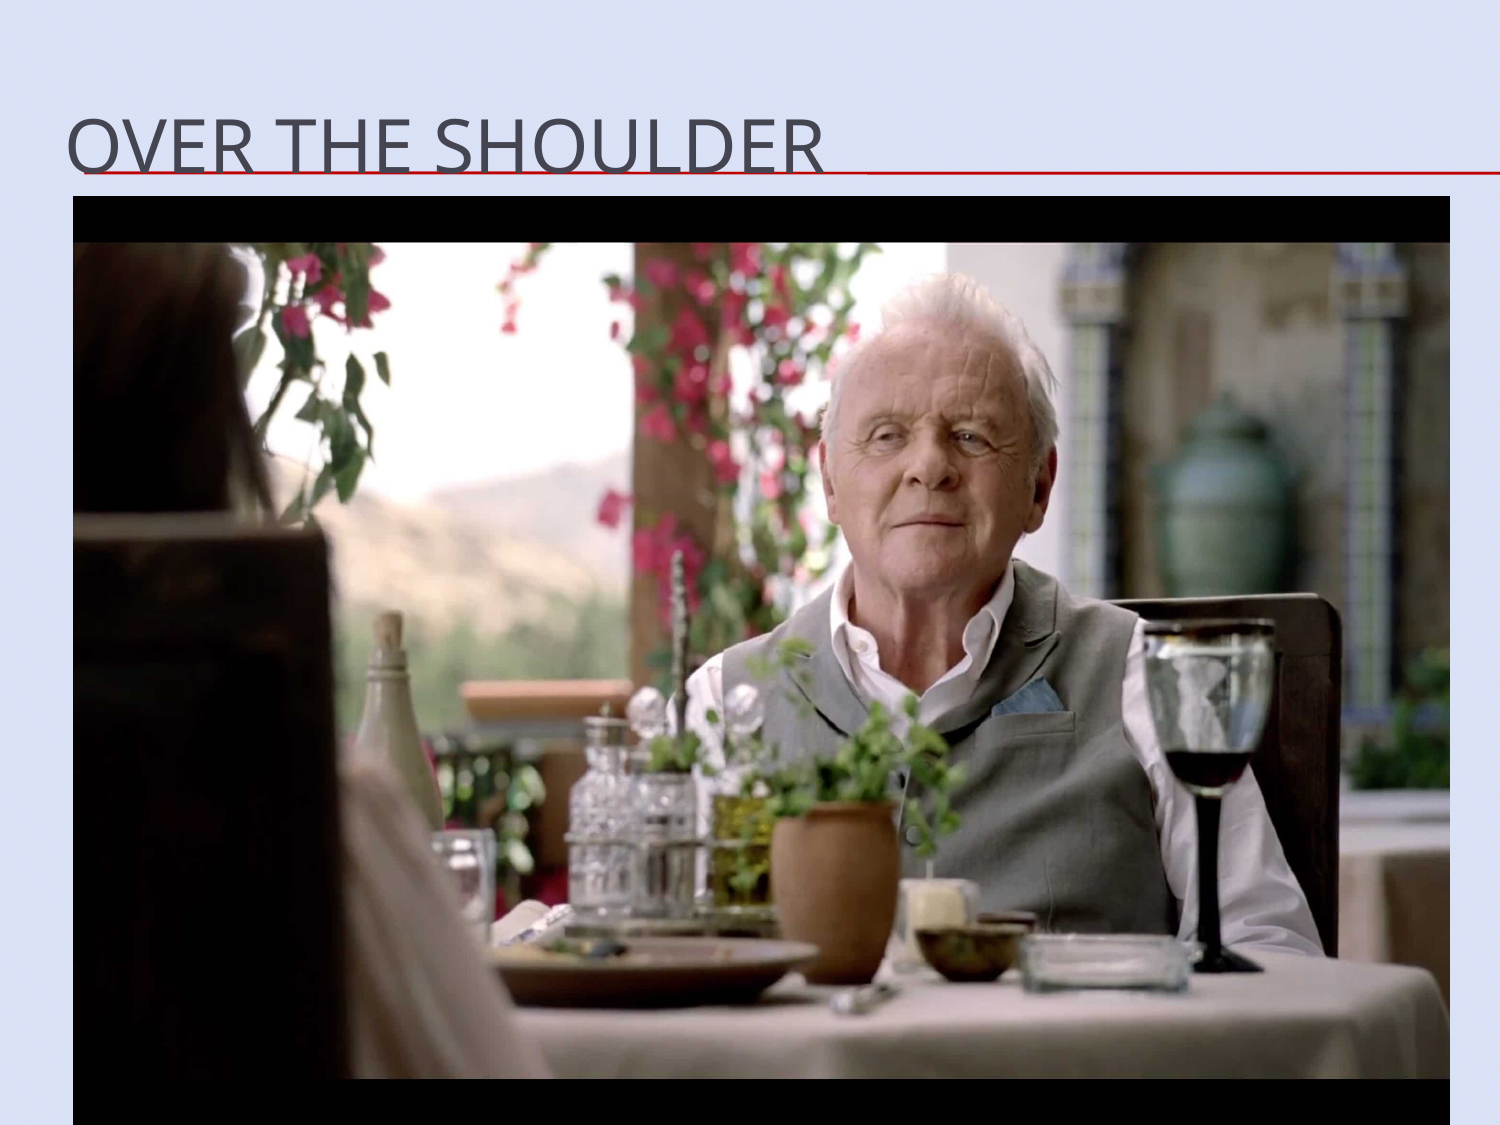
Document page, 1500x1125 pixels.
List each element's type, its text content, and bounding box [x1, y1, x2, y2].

title Over the shoulder [50, 75, 1475, 213]
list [72, 196, 1451, 1125]
